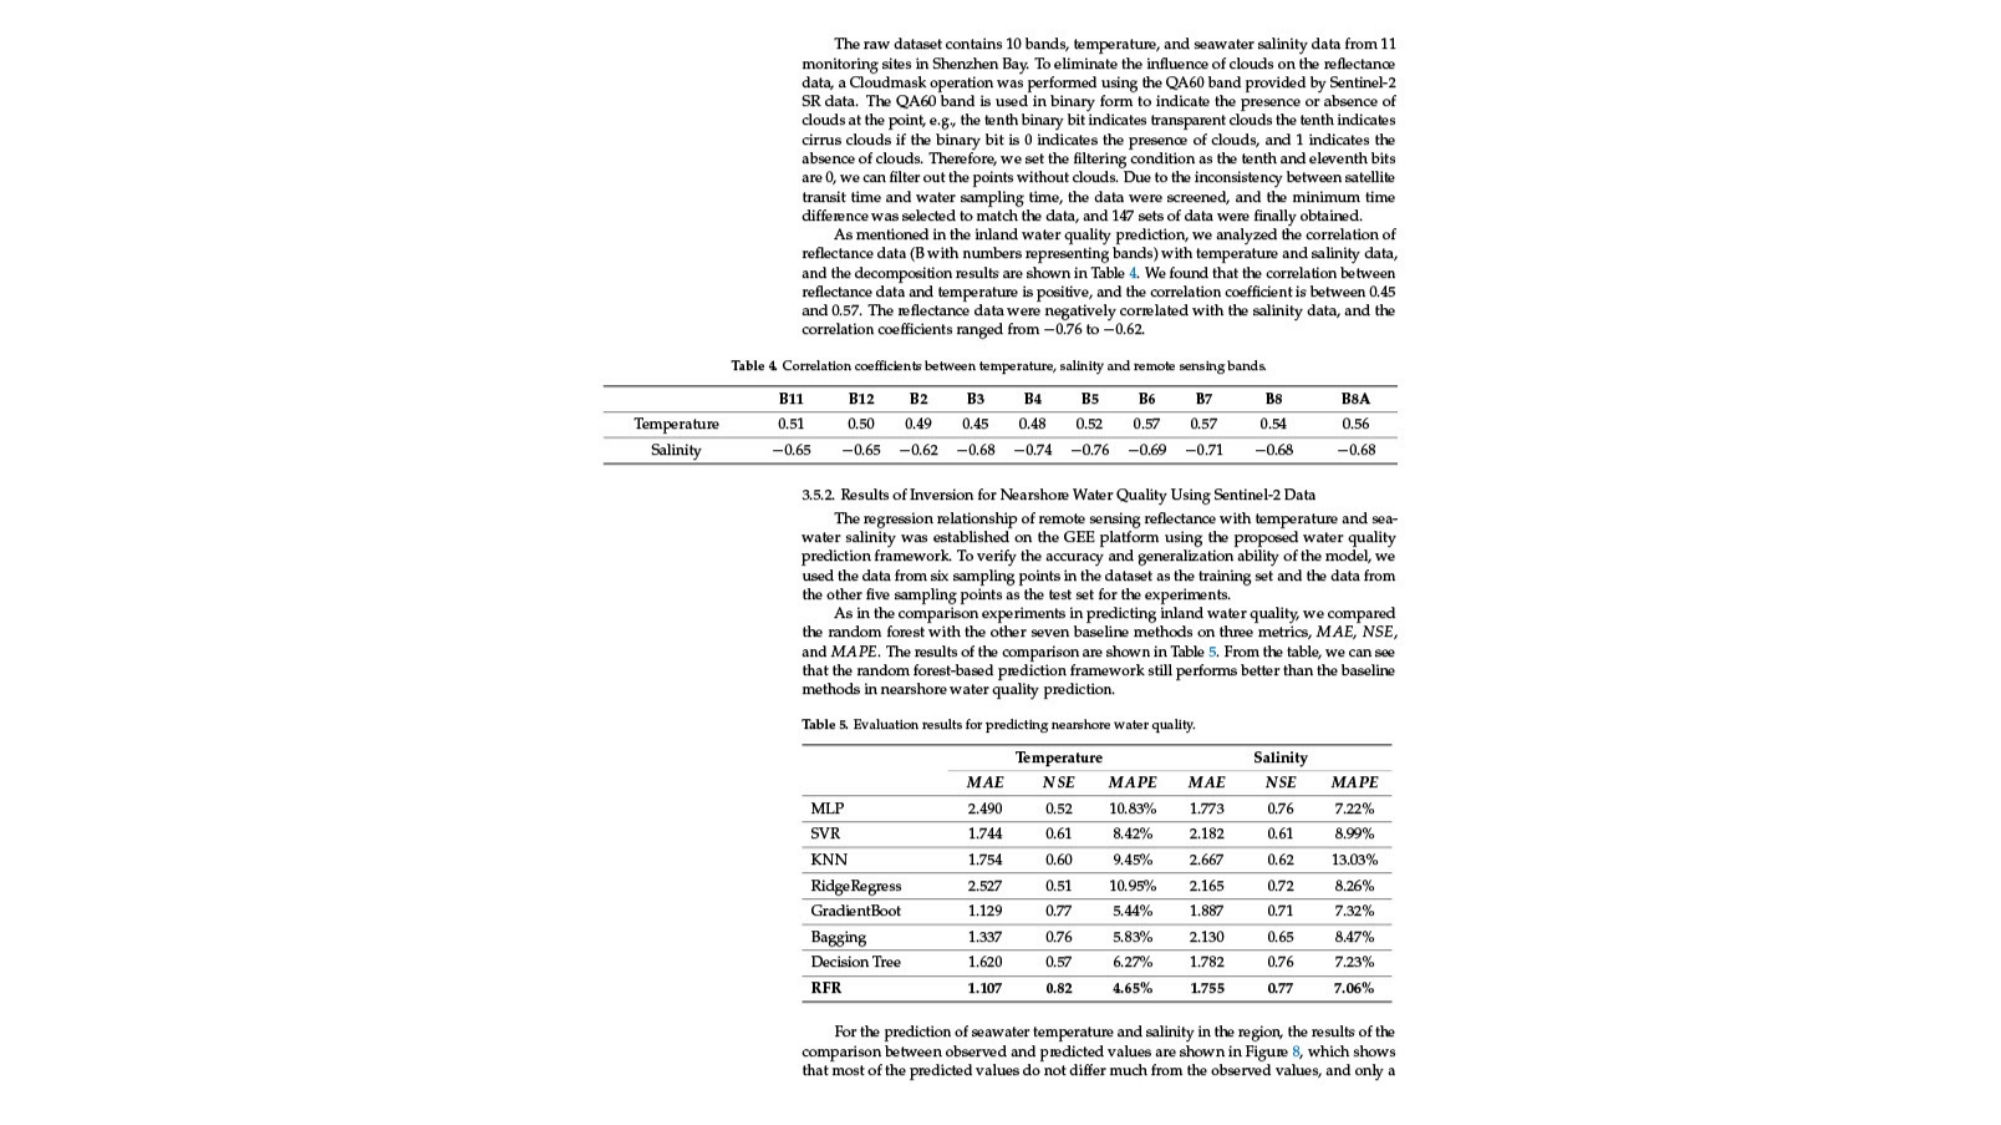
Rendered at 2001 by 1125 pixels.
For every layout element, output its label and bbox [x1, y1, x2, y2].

picture [549, 0, 1450, 1125]
